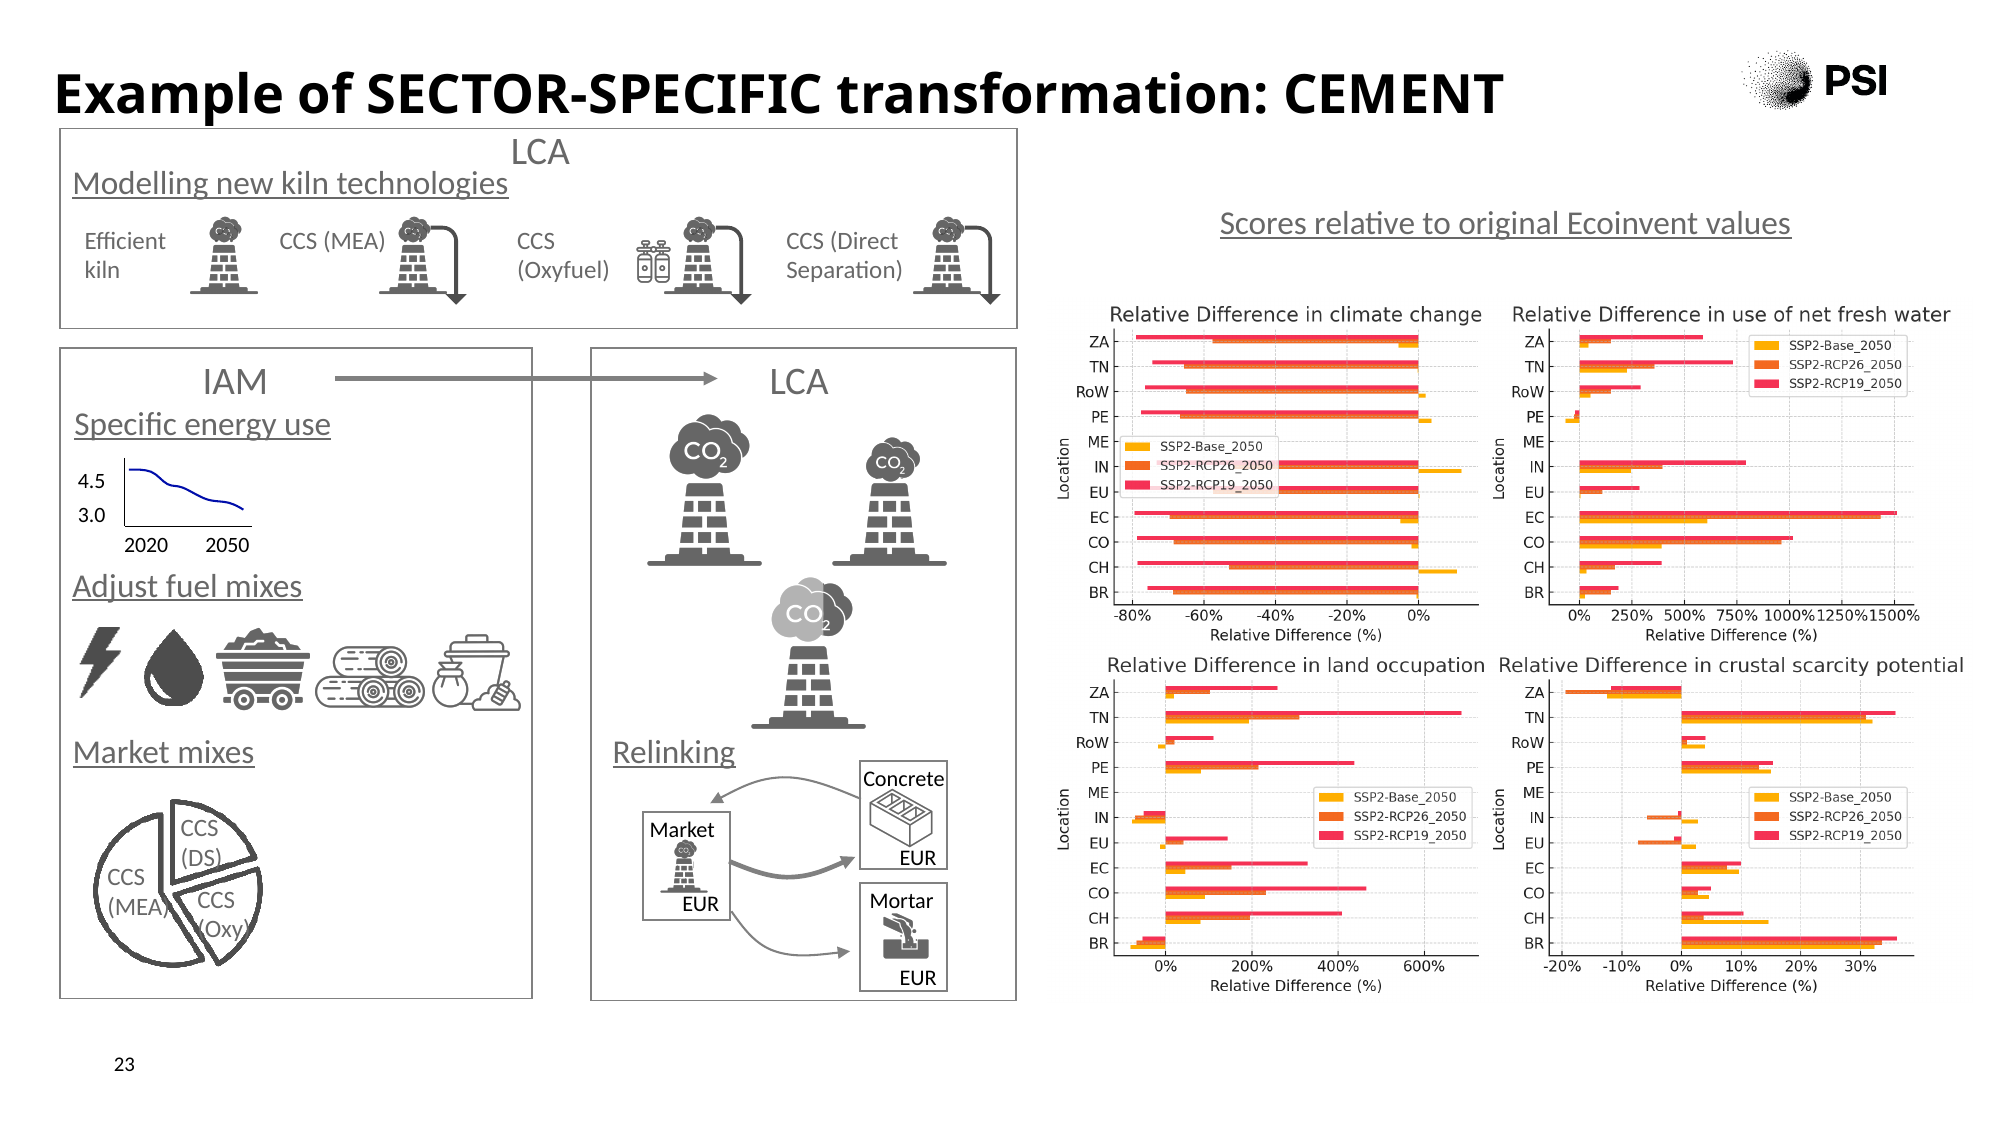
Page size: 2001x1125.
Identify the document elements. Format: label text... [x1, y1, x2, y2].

text_box [735, 228, 752, 305]
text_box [633, 807, 735, 925]
text_box CCS (Oxy) [268, 883, 273, 943]
text_box CCS (Direct Separation) [786, 224, 908, 285]
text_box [854, 878, 953, 999]
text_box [847, 756, 961, 878]
picture [143, 626, 207, 706]
text_box Specific energy use [74, 402, 336, 443]
text_box Scores relative to original Ecoinvent values [1219, 201, 1827, 242]
picture [881, 911, 931, 961]
picture [431, 627, 522, 718]
picture [65, 627, 136, 699]
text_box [824, 431, 955, 574]
text_box LCA [594, 355, 1004, 403]
text_box LCA [63, 126, 1018, 173]
picture [216, 622, 310, 716]
picture [743, 643, 874, 737]
picture [639, 405, 770, 574]
picture [185, 213, 263, 299]
slide_number 23 [114, 1050, 230, 1075]
picture [87, 793, 268, 973]
text_box IAM [68, 355, 402, 403]
title Example of SECTOR-SPECIFIC transformation: CEMENT [53, 59, 1942, 140]
picture [1047, 297, 1973, 1004]
picture [869, 786, 933, 850]
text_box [770, 568, 854, 651]
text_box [374, 213, 465, 304]
text_box Efficient kiln [84, 224, 185, 285]
text_box [984, 228, 1001, 305]
text_box [59, 347, 533, 999]
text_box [62, 457, 266, 565]
picture [631, 213, 737, 299]
picture [908, 213, 986, 299]
text_box CCS (MEA) [279, 224, 374, 255]
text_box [657, 837, 711, 896]
picture [315, 622, 425, 732]
text_box [59, 127, 1018, 330]
text_box [590, 347, 1017, 1002]
text_box CCS (Oxyfuel) [517, 224, 626, 285]
